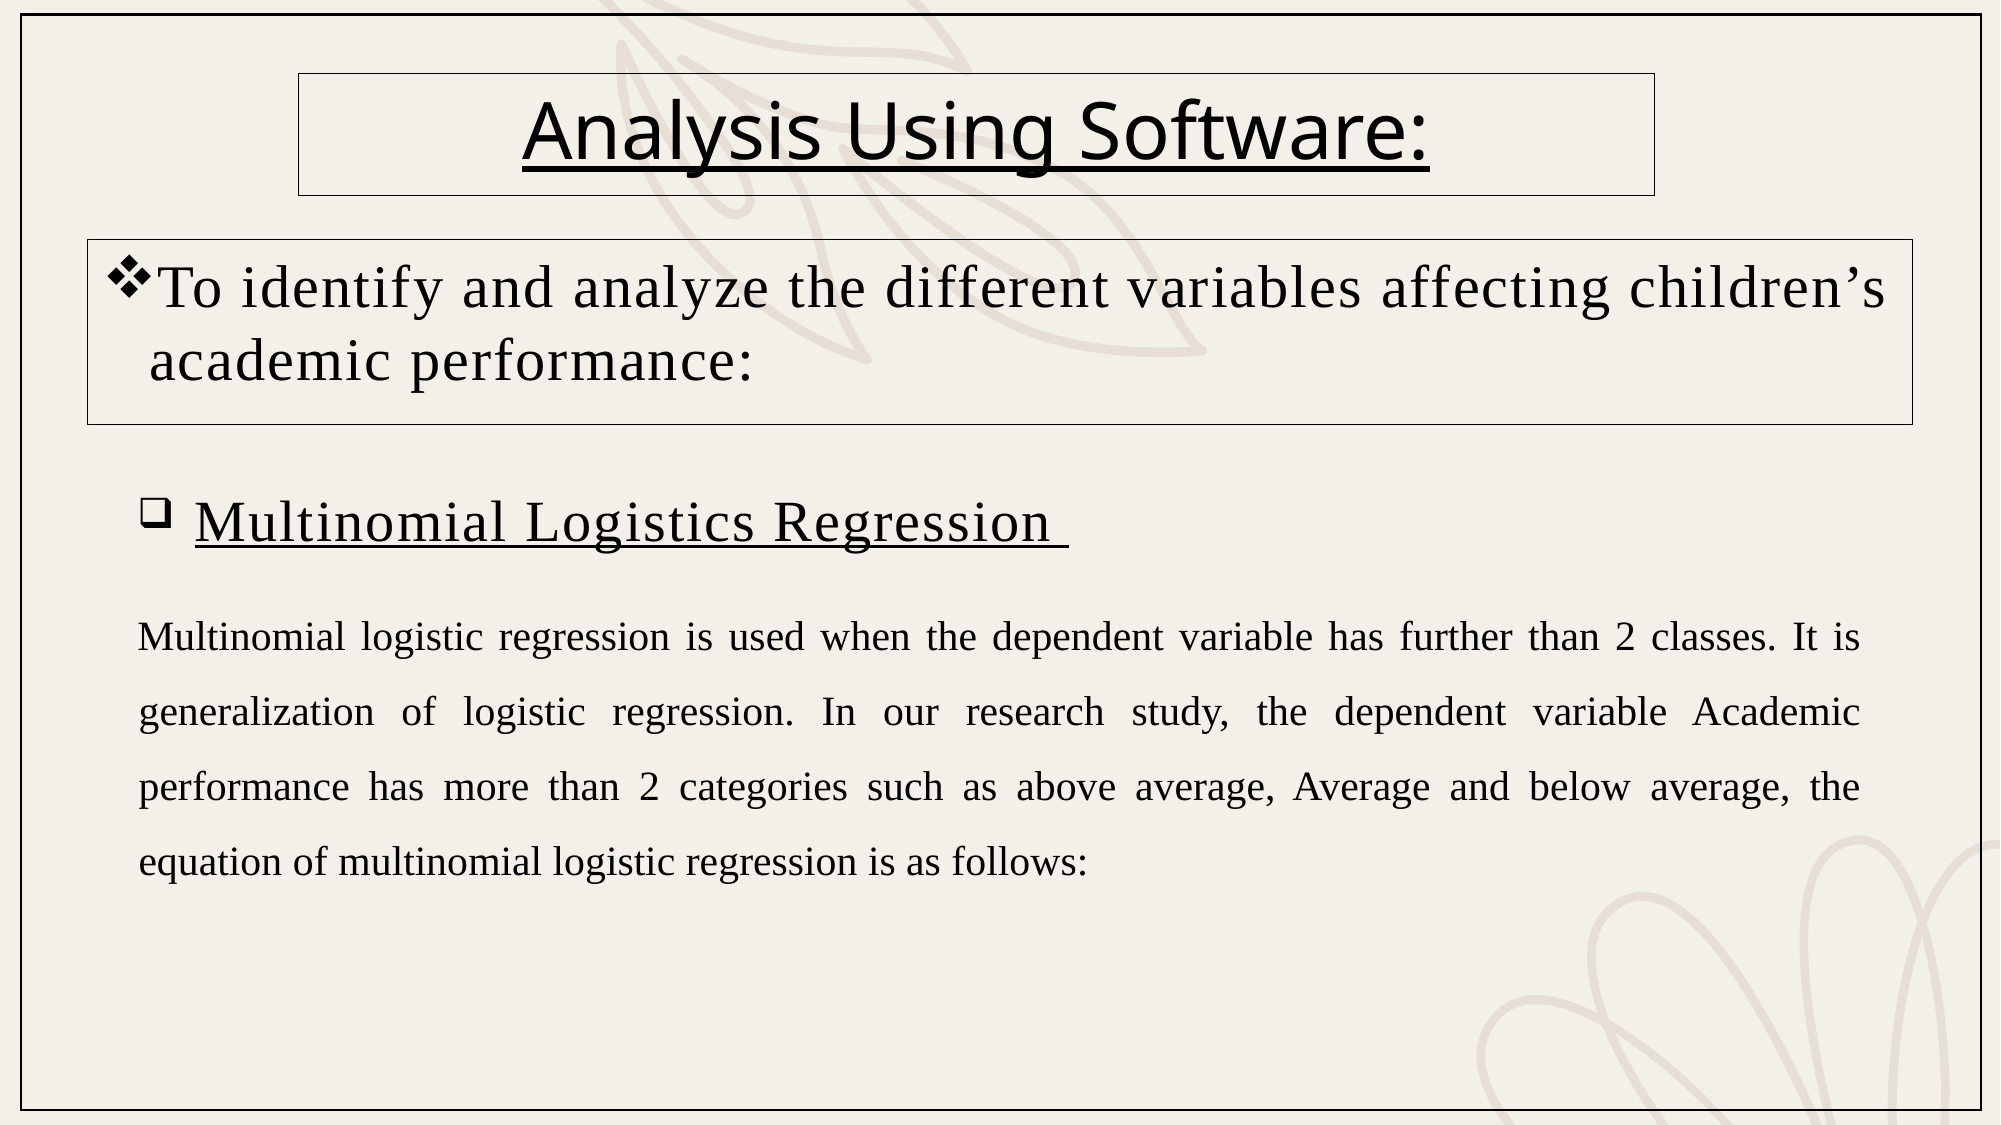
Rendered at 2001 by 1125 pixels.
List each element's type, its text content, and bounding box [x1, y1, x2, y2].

text_box Analysis Using Software: [298, 73, 1655, 196]
text_box [20, 13, 1982, 1111]
